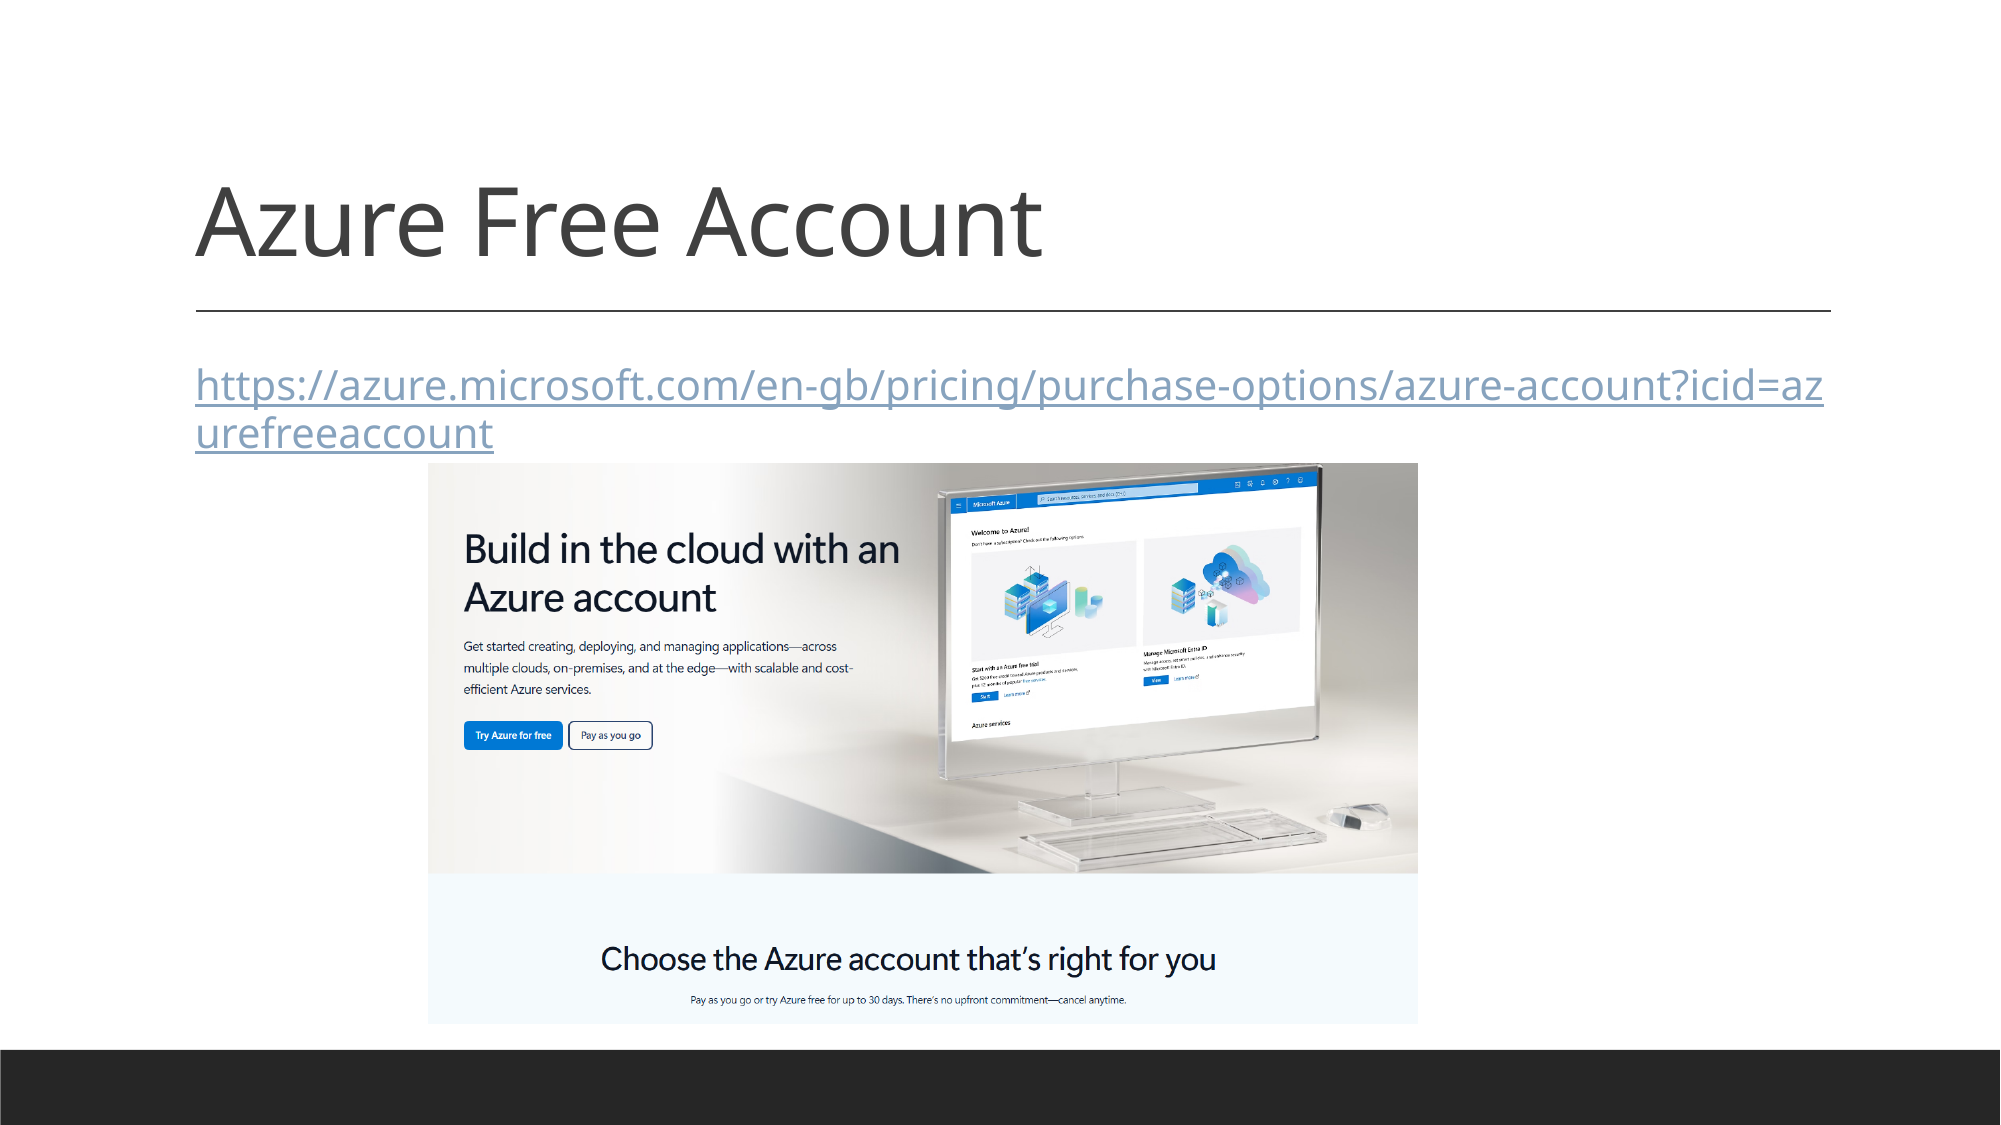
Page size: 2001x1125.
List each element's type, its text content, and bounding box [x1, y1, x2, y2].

list https://azure.microsoft.com/en-gb/pricing/purchase-options/azure-account?icid=azurefreeaccount [180, 345, 1830, 963]
picture [427, 462, 1419, 1025]
title Azure Free Account [180, 47, 1830, 285]
